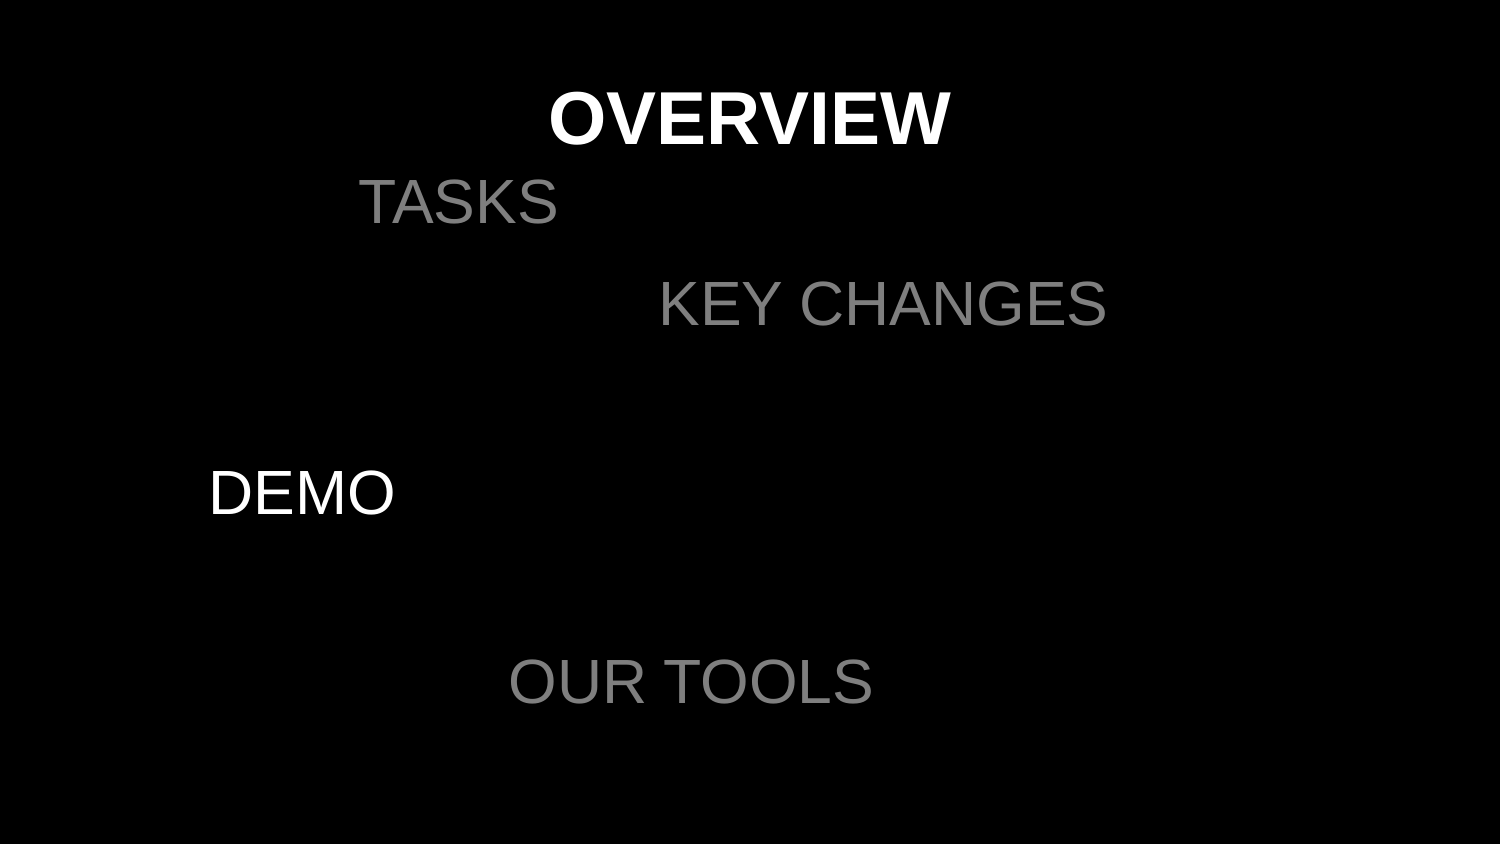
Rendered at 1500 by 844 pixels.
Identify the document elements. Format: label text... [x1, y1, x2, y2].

text_box TASKS KEY CHANGES DEMO OUR TOOLS [118, 202, 1382, 739]
title OVERVIEW [75, 33, 1425, 175]
